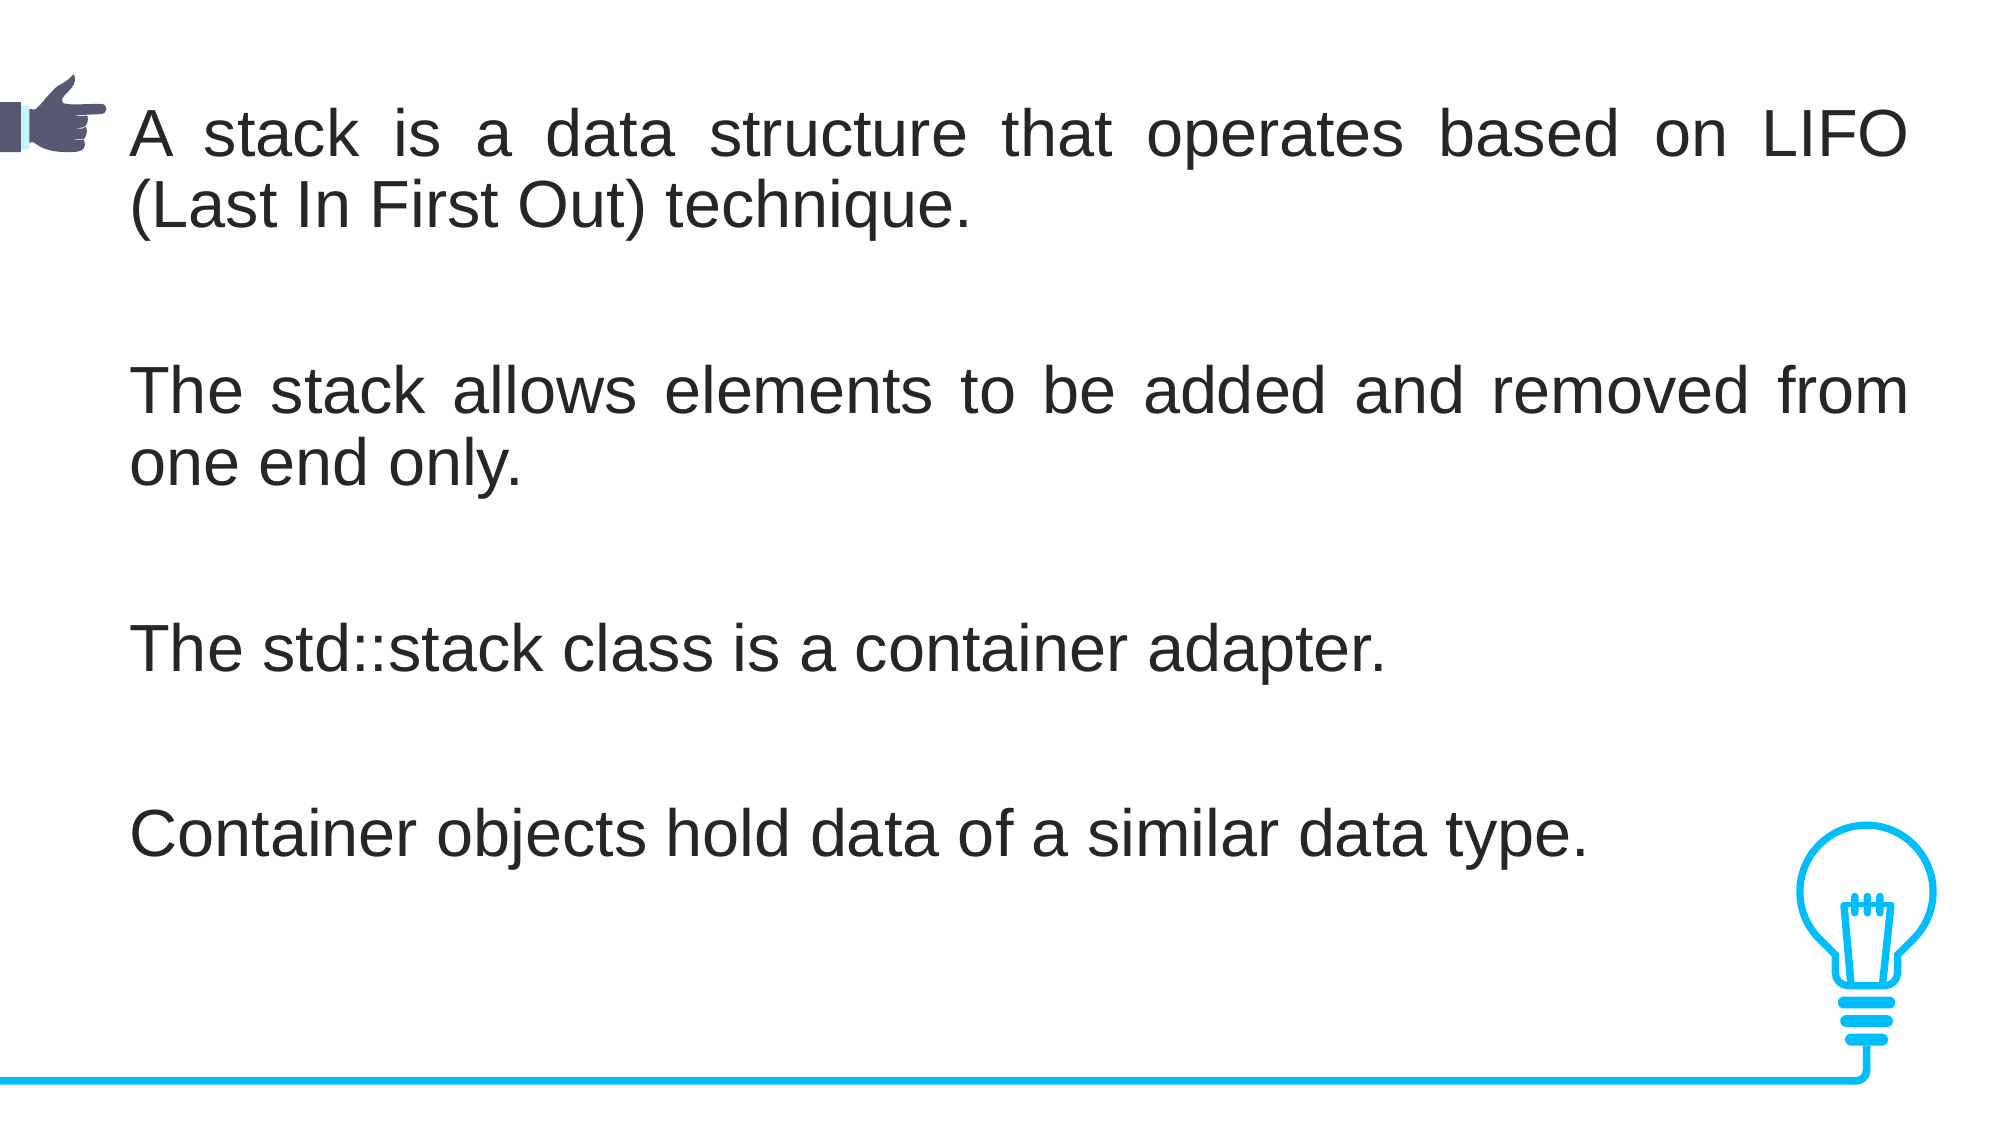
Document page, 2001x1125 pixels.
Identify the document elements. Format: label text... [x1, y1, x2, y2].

list A stack is a data structure that operates based on LIFO (Last In First Out) technique. The stack allows elements to be added and removed from one end only. The std::stack class is a container adapter. Container objects hold data of a similar data type. [114, 46, 1927, 924]
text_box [0, 73, 107, 153]
